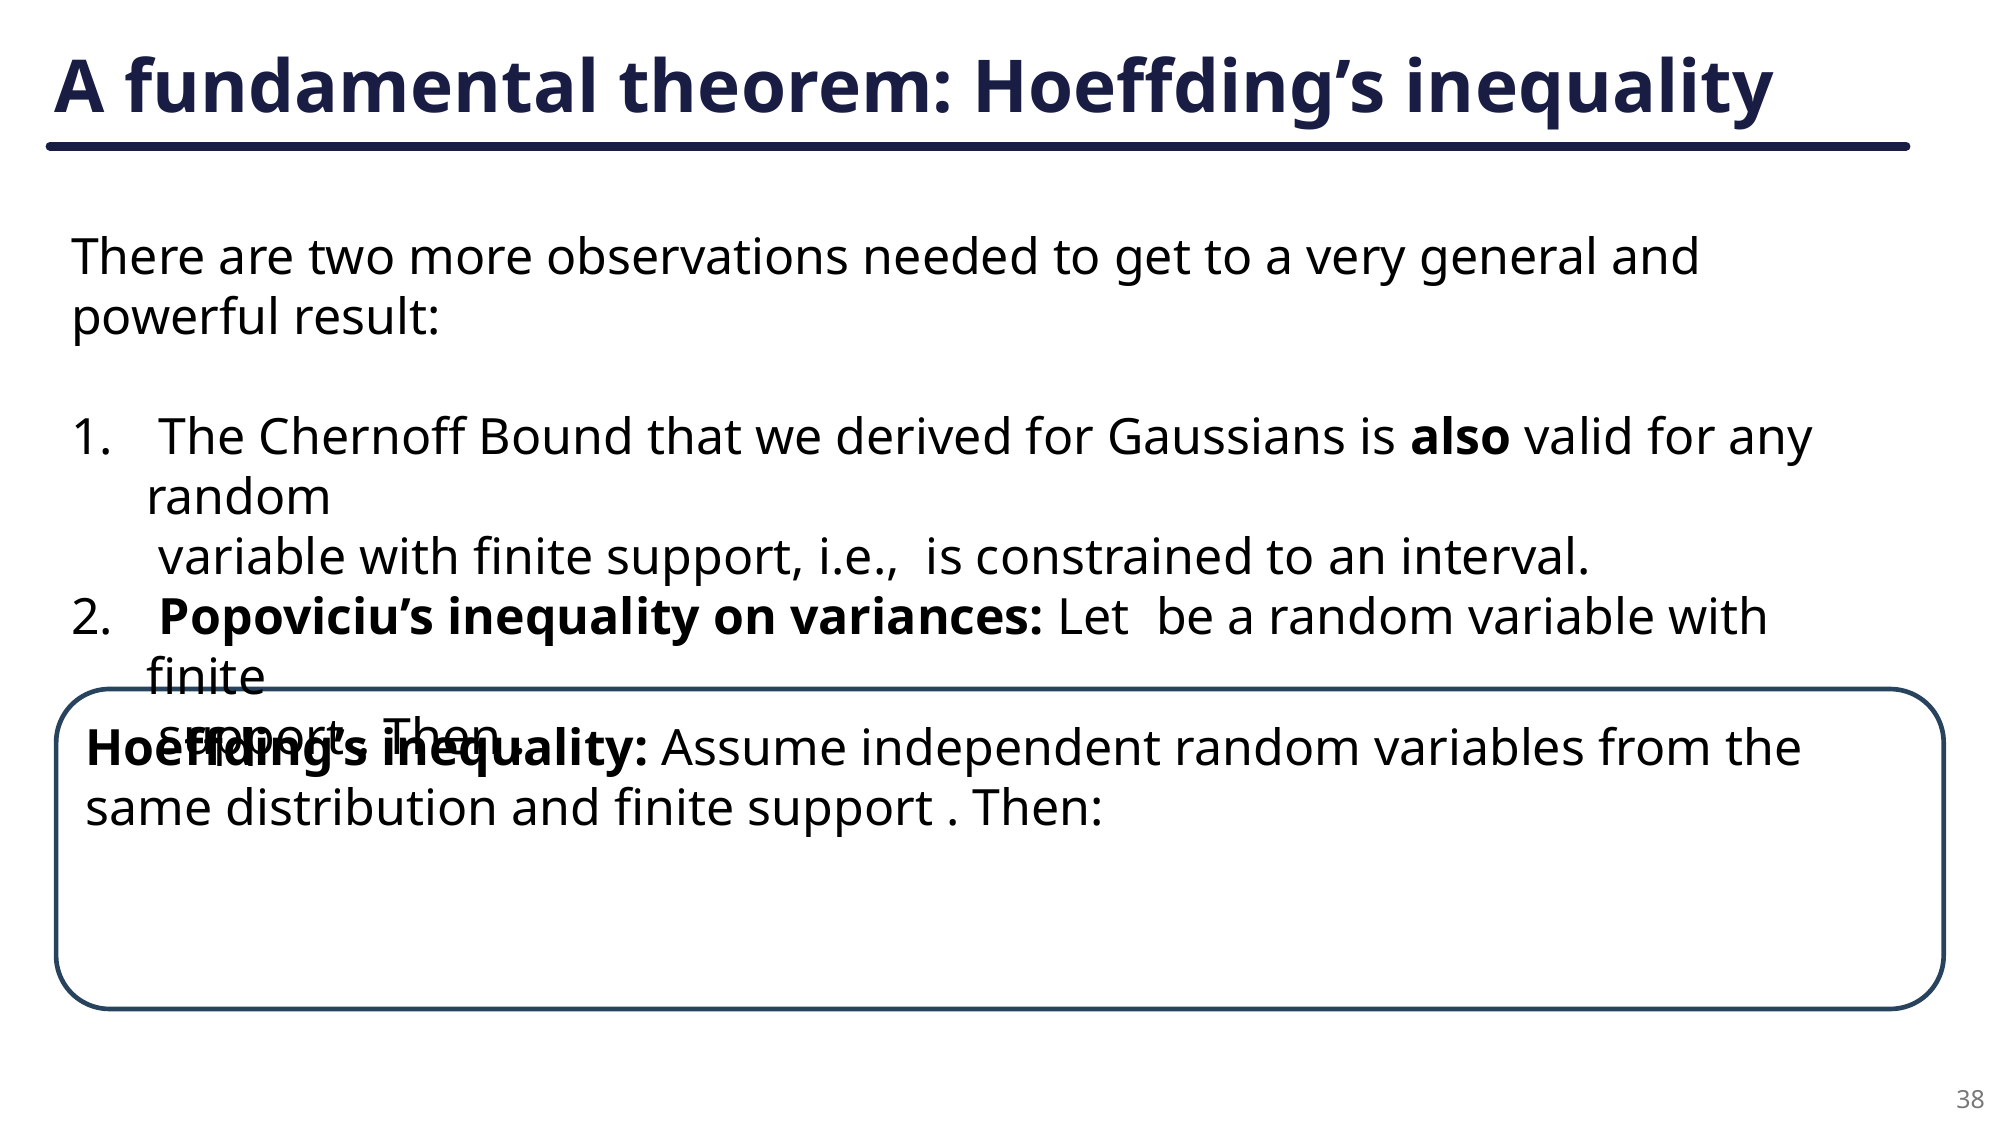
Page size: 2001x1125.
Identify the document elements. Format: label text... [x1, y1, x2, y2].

slide_number 38 [1550, 1070, 2000, 1125]
text_box [55, 687, 1945, 1010]
title A fundamental theorem: Hoeffding’s inequality [39, 0, 1896, 198]
